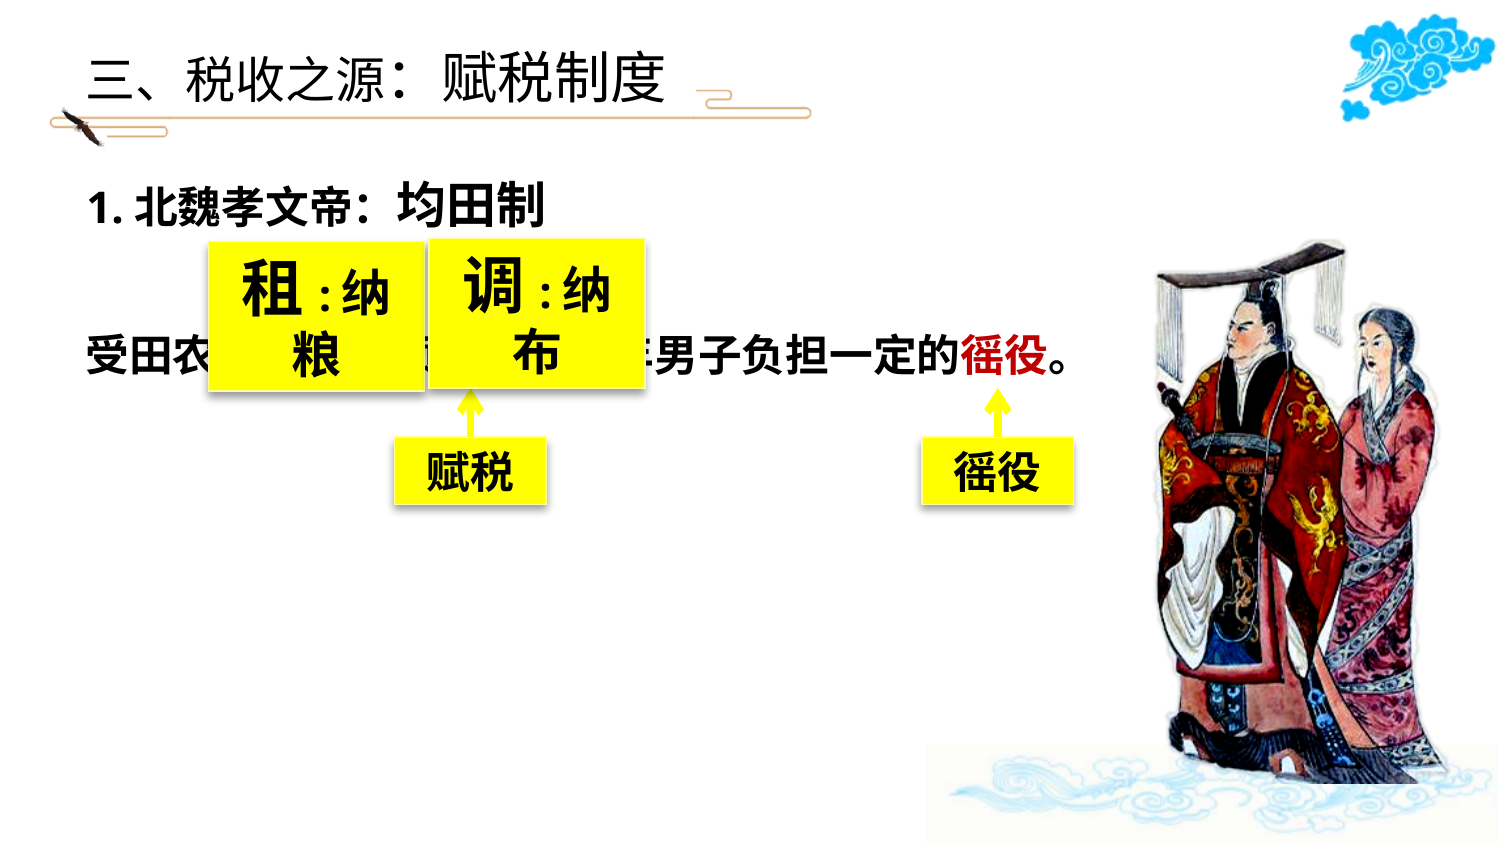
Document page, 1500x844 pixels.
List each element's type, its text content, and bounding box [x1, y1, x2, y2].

text_box 调:纳布 [429, 238, 646, 388]
text_box 1.北魏孝文帝：均田制 [71, 166, 562, 242]
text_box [921, 387, 1074, 506]
text_box 租:纳粮 [208, 241, 425, 392]
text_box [394, 387, 547, 506]
picture [926, 238, 1498, 843]
text_box 受田农民承担定额租调，成年男子负担一定的徭役。 [651, 319, 1095, 388]
text_box 受田农民承担定额租调，成年男子负担一定的徭役。 [70, 319, 202, 388]
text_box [35, 34, 871, 151]
